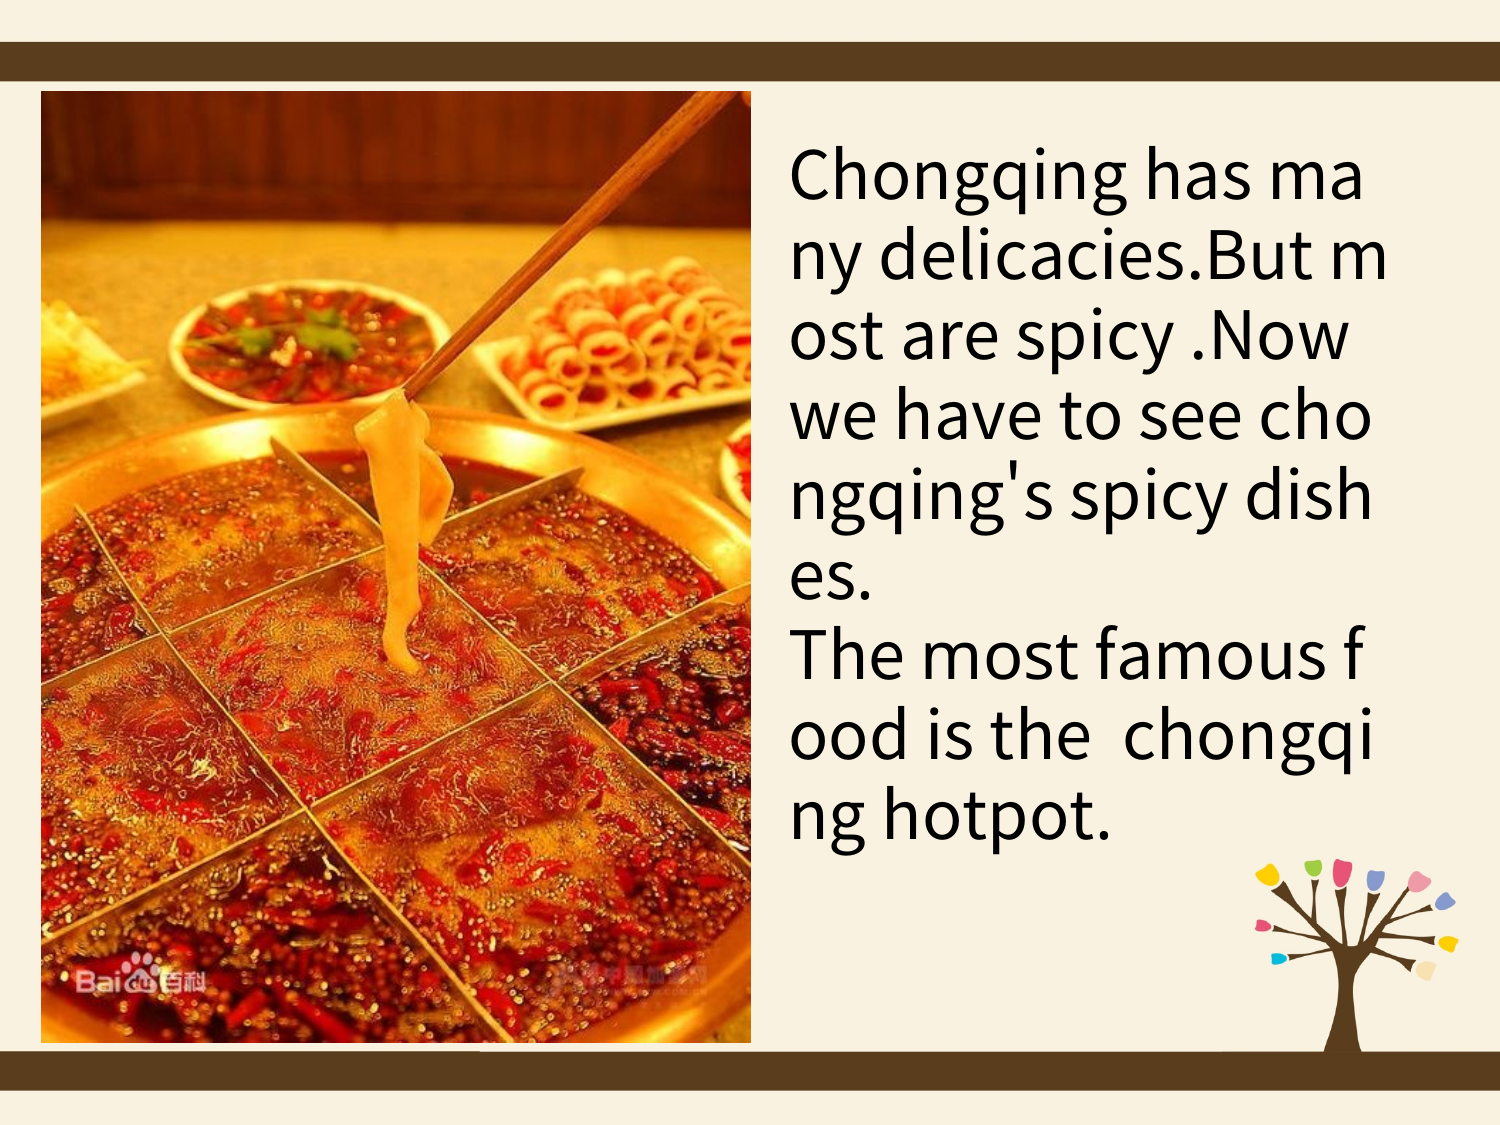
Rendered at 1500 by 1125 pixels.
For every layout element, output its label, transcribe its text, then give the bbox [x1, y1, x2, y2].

text_box Chongqing has many delicacies.But most are spicy .Now we have to see chongqing's spicy dishes. The most famous food is the chongqing hotpot. [773, 125, 1412, 1101]
picture [0, 0, 1500, 1125]
